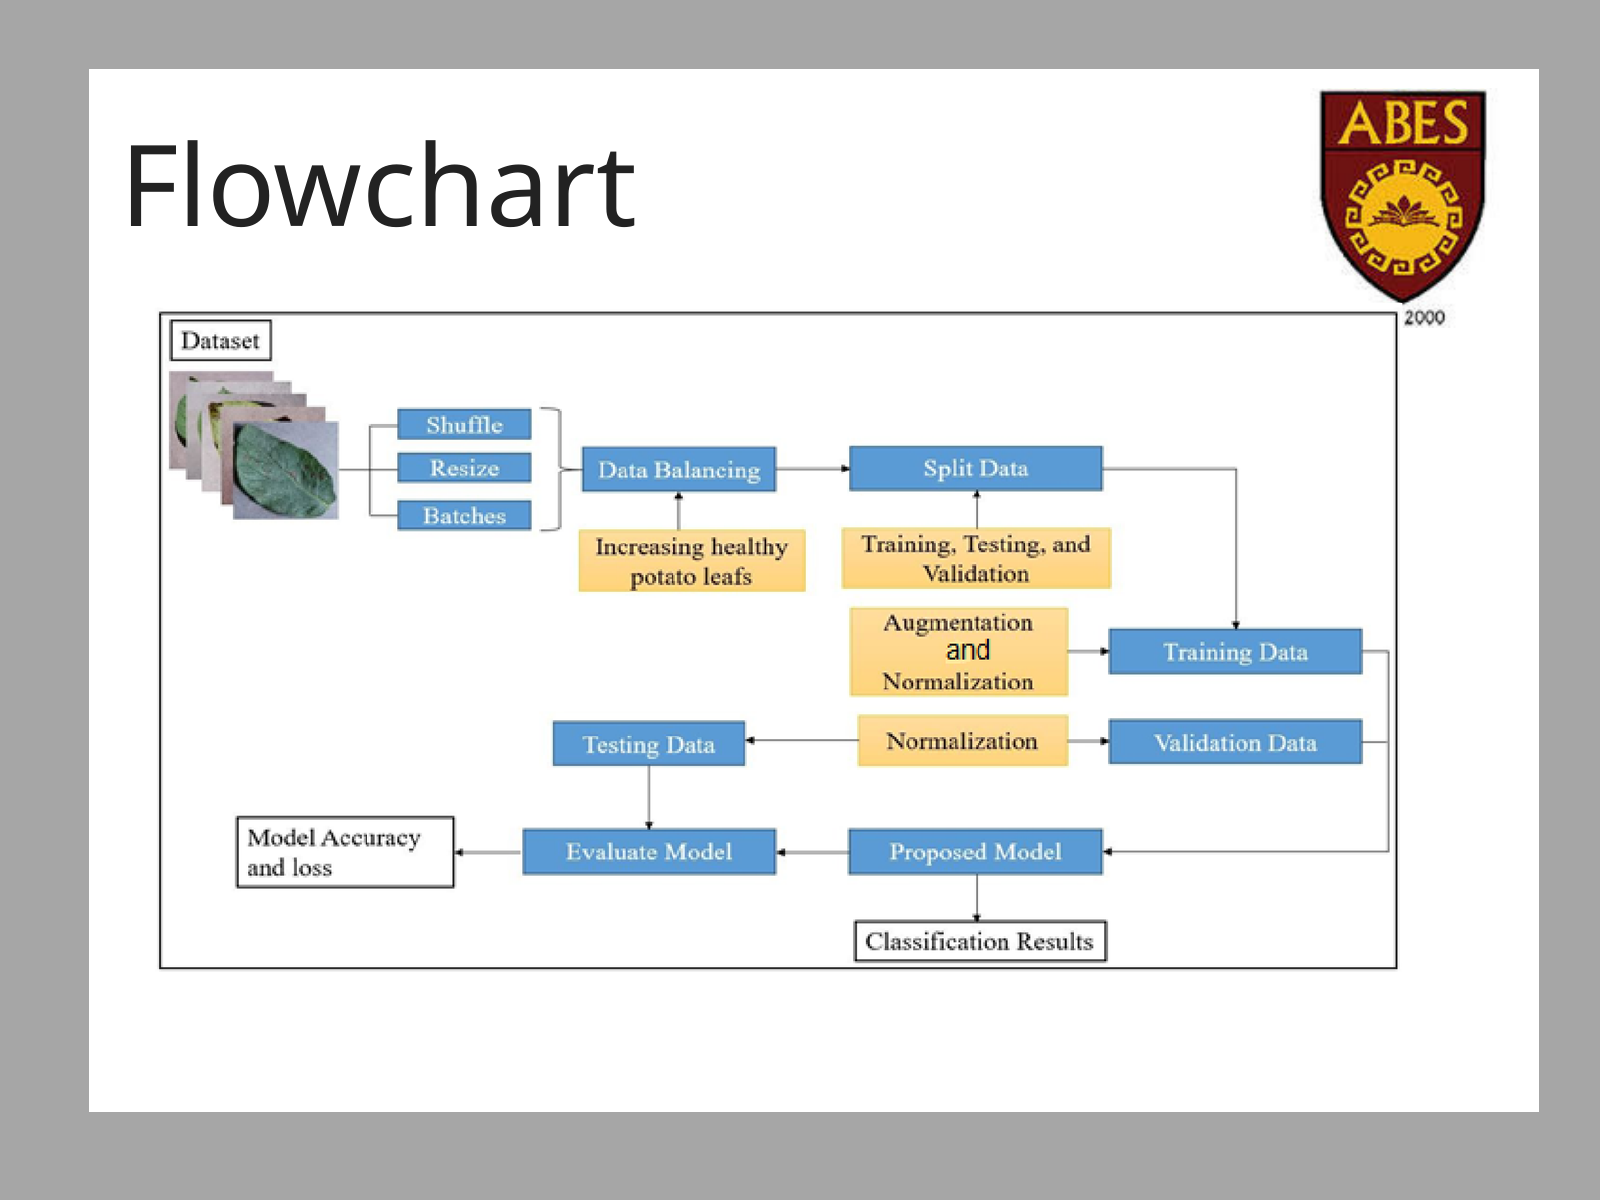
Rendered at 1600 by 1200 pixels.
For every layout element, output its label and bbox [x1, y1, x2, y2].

text_box [88, 68, 1540, 1113]
